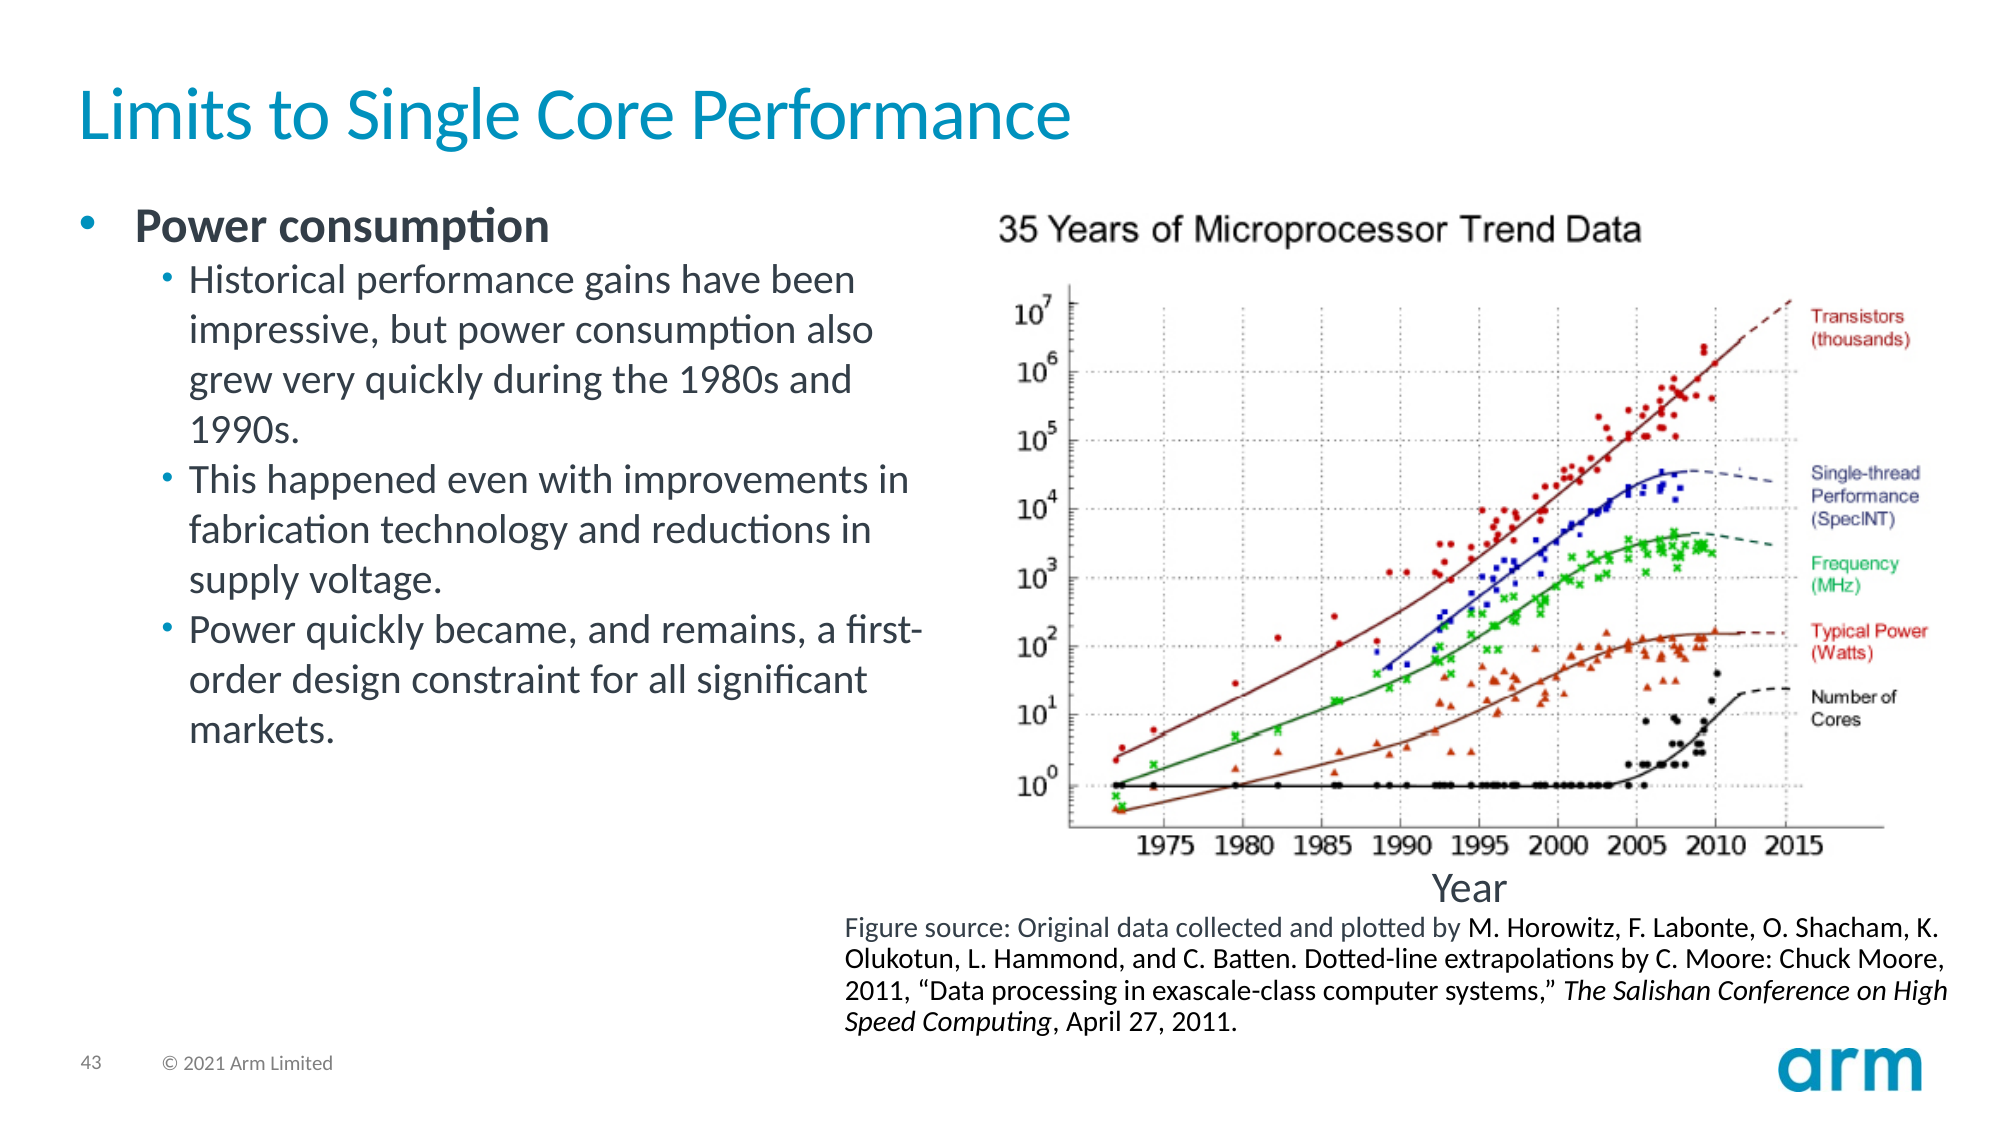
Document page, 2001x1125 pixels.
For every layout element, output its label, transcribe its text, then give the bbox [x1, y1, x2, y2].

picture [1911, 1048, 1922, 1062]
picture [1788, 1056, 1812, 1083]
picture [1778, 1072, 1794, 1092]
list Power consumption Historical performance gains have been impressive, but power consumption also grew very quickly during the 1980s and 1990s. This happened even with improvements in fabrication technology and reductions in supply voltage. Power quickly became, and remains, a first-order design constraint for all significant markets. [78, 192, 925, 1004]
picture [1803, 1048, 1922, 1092]
title Limits to Single Core Performance [78, 78, 1922, 186]
text_box Year [1322, 864, 1618, 912]
picture [1889, 1048, 1903, 1053]
picture [999, 212, 1931, 858]
picture [1778, 1048, 1794, 1067]
text_box Figure source: Original data collected and plotted by M. Horowitz, F. Labonte, O. Shacham, K. Olukotun, L. Hammond, and C. Batten. Dotted-line extrapolations by C. Moore: Chuck Moore, 2011, “Data processing in exascale-class computer systems,” The Salishan Conference on High Speed Computing, April 27, 2011. [844, 912, 1950, 1039]
